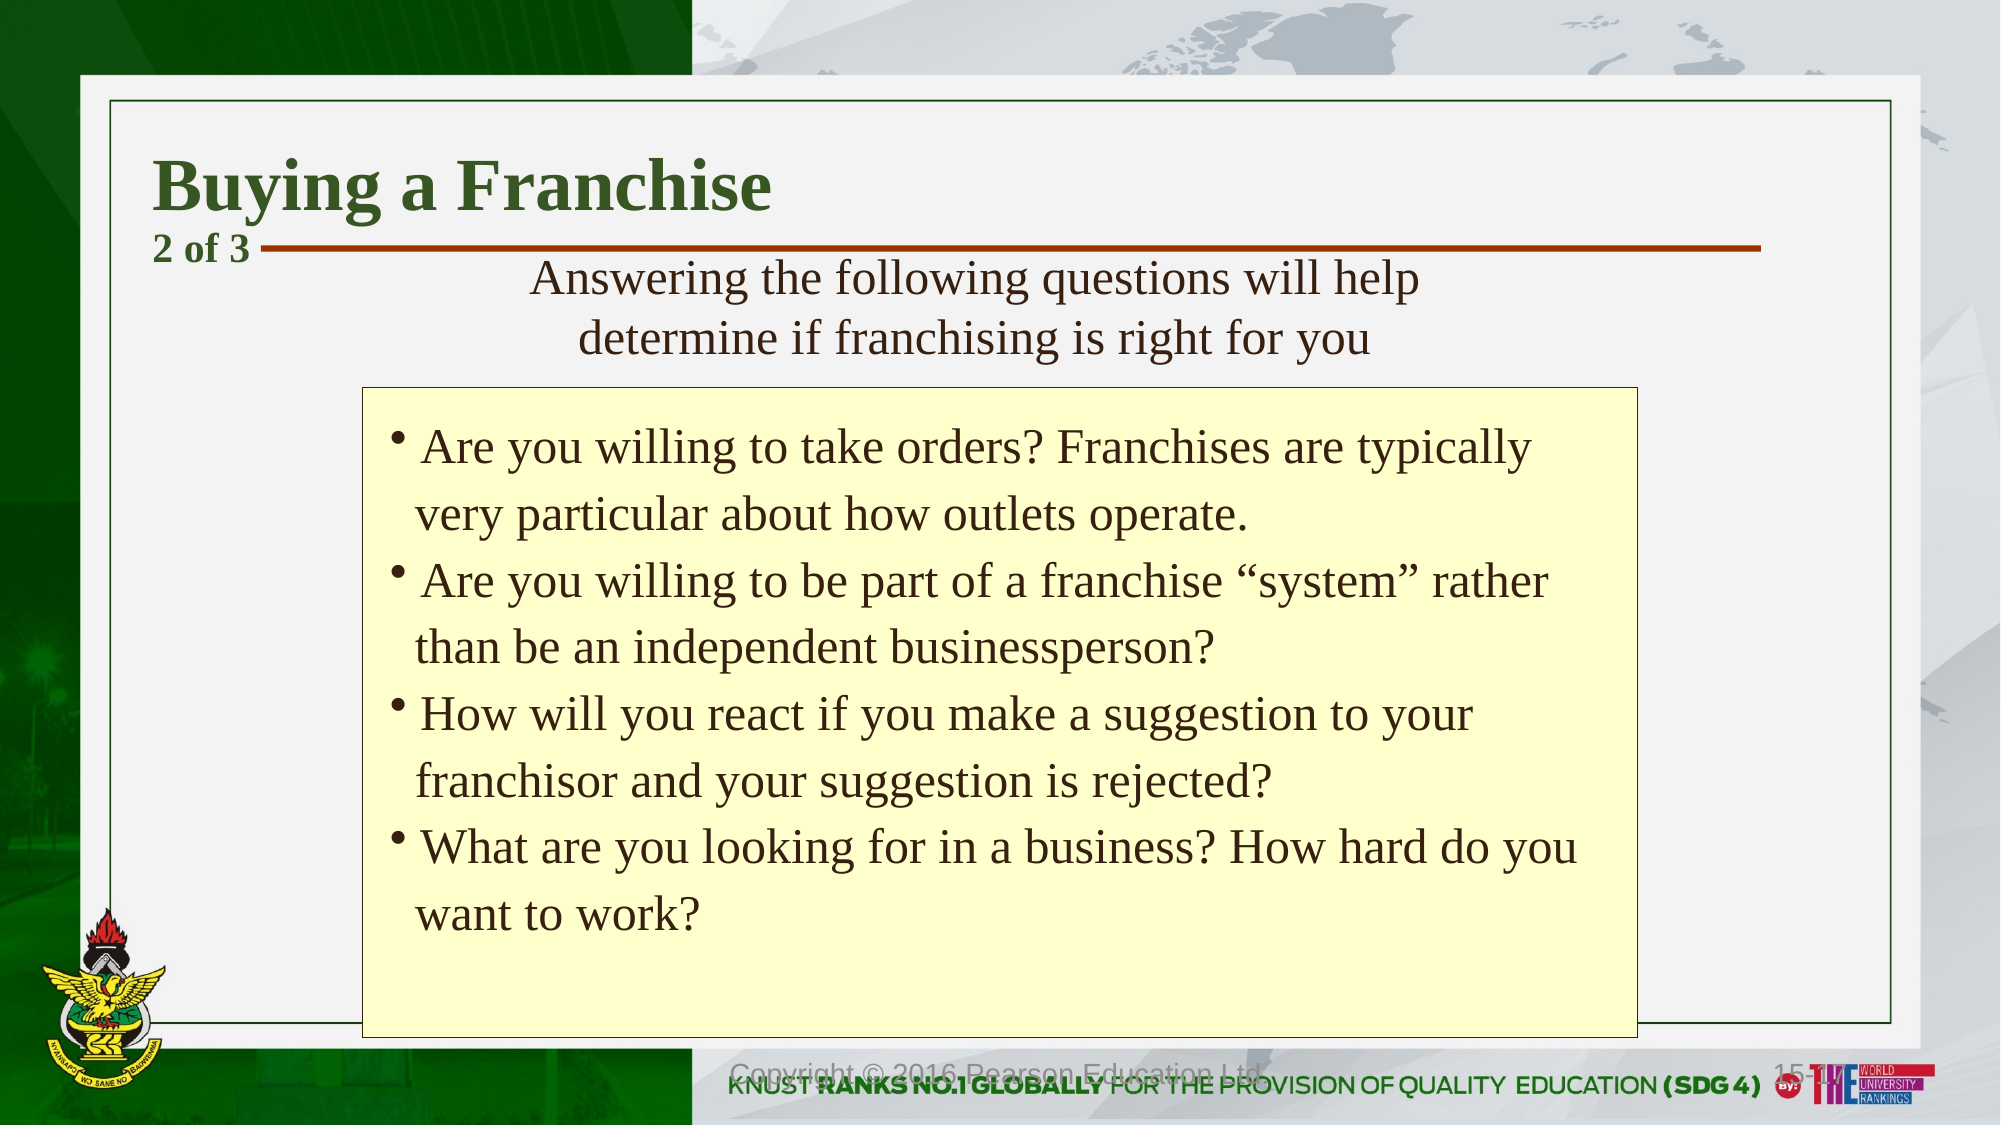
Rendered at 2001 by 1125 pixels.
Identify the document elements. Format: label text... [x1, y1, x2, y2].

slide_number 15-17 [1412, 1042, 1863, 1103]
title Buying a Franchise 2 of 3 [137, 99, 1863, 318]
text_box Are you willing to take orders? Franchises are typically very particular about how outlets operate. Are you willing to be part of a franchise “system” rather than be an independent businessperson? How will you react if you make a suggestion to your franchisor and your suggestion is rejected? What are you looking for in a business? How hard do you want to work? [375, 399, 1625, 949]
footer Copyright © 2016 Pearson Education Ltd. [662, 1042, 1338, 1103]
picture [0, 0, 2001, 1125]
text_box Answering the following questions will help determine if franchising is right for you [449, 237, 1500, 373]
text_box [362, 387, 1638, 1038]
